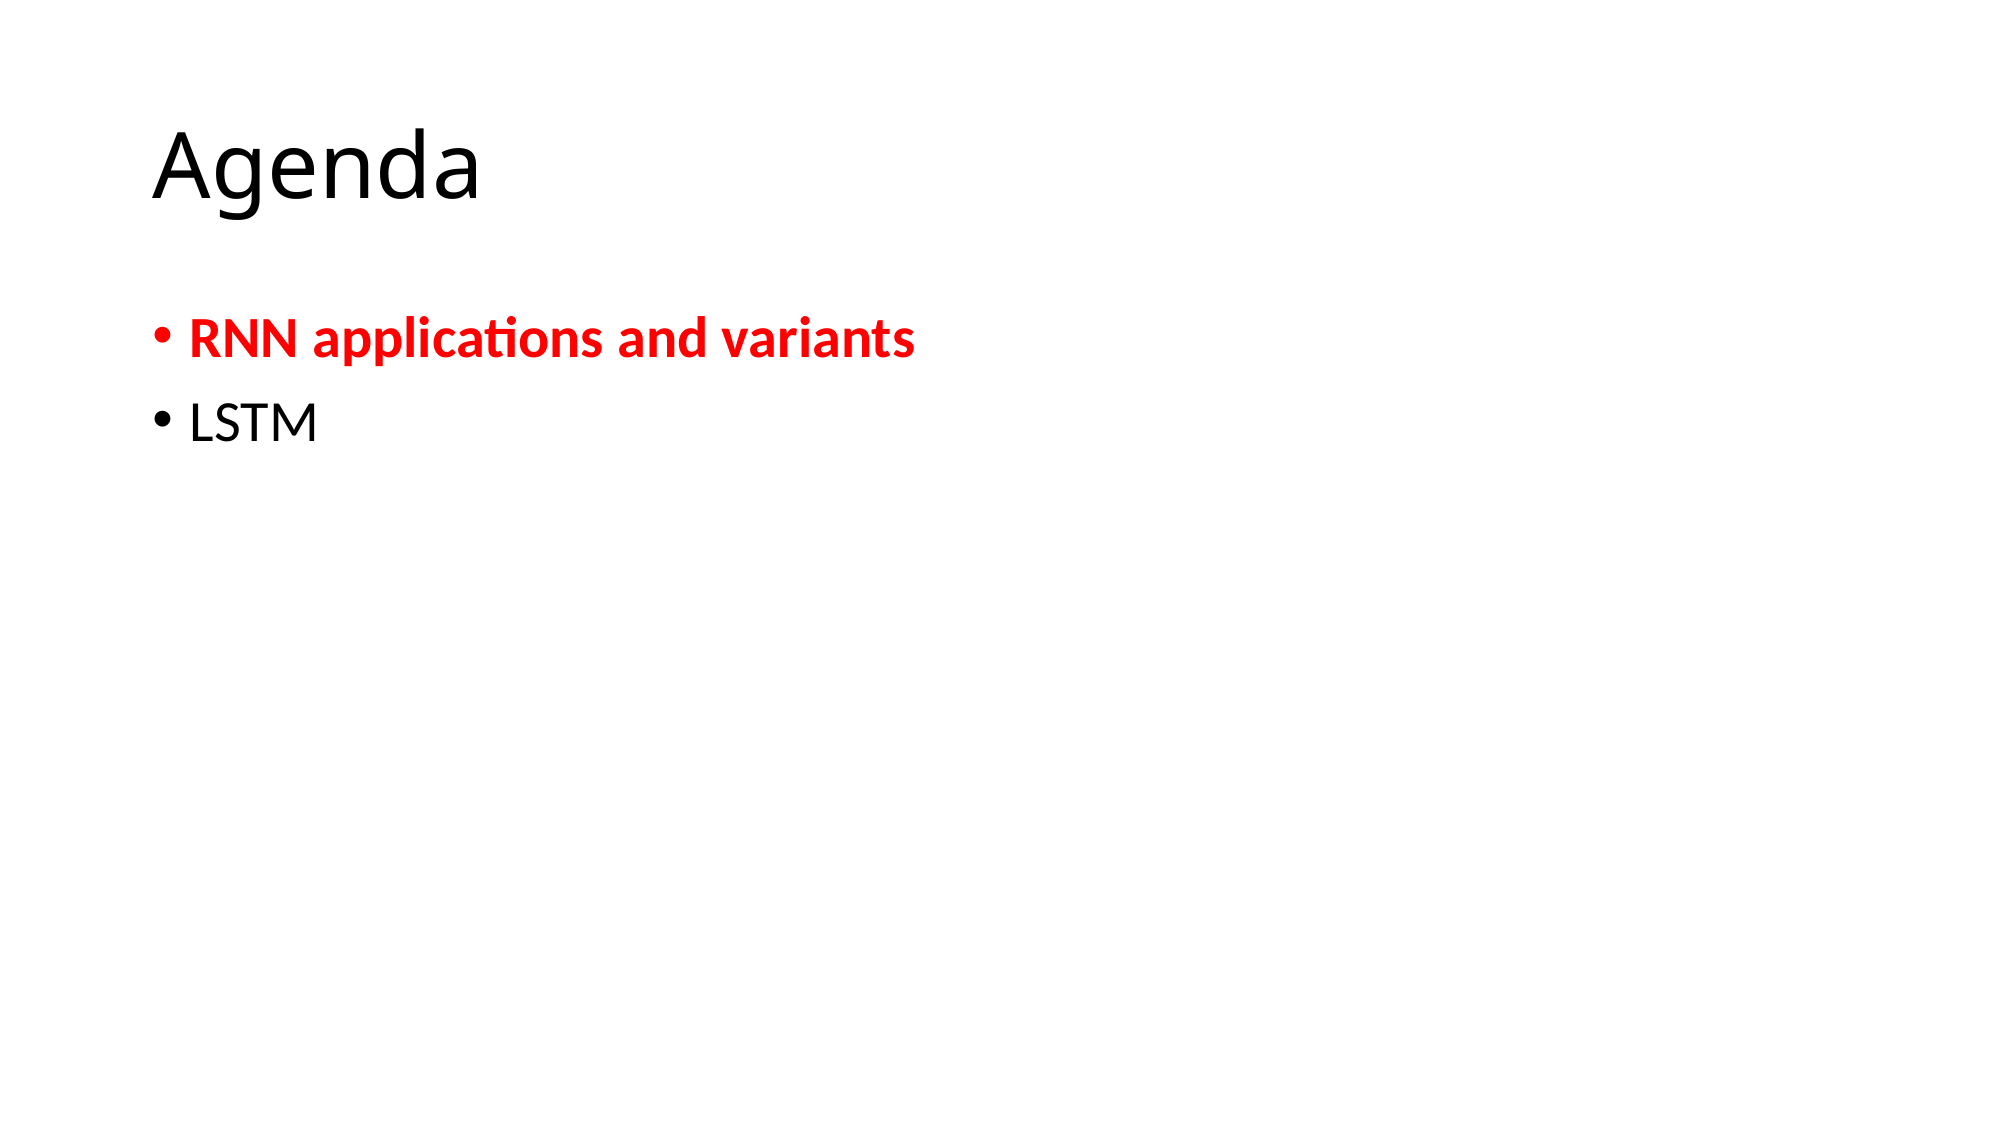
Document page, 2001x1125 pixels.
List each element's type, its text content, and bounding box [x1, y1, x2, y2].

list RNN applications and variants LSTM [137, 299, 1863, 1014]
title Agenda [137, 59, 1863, 278]
